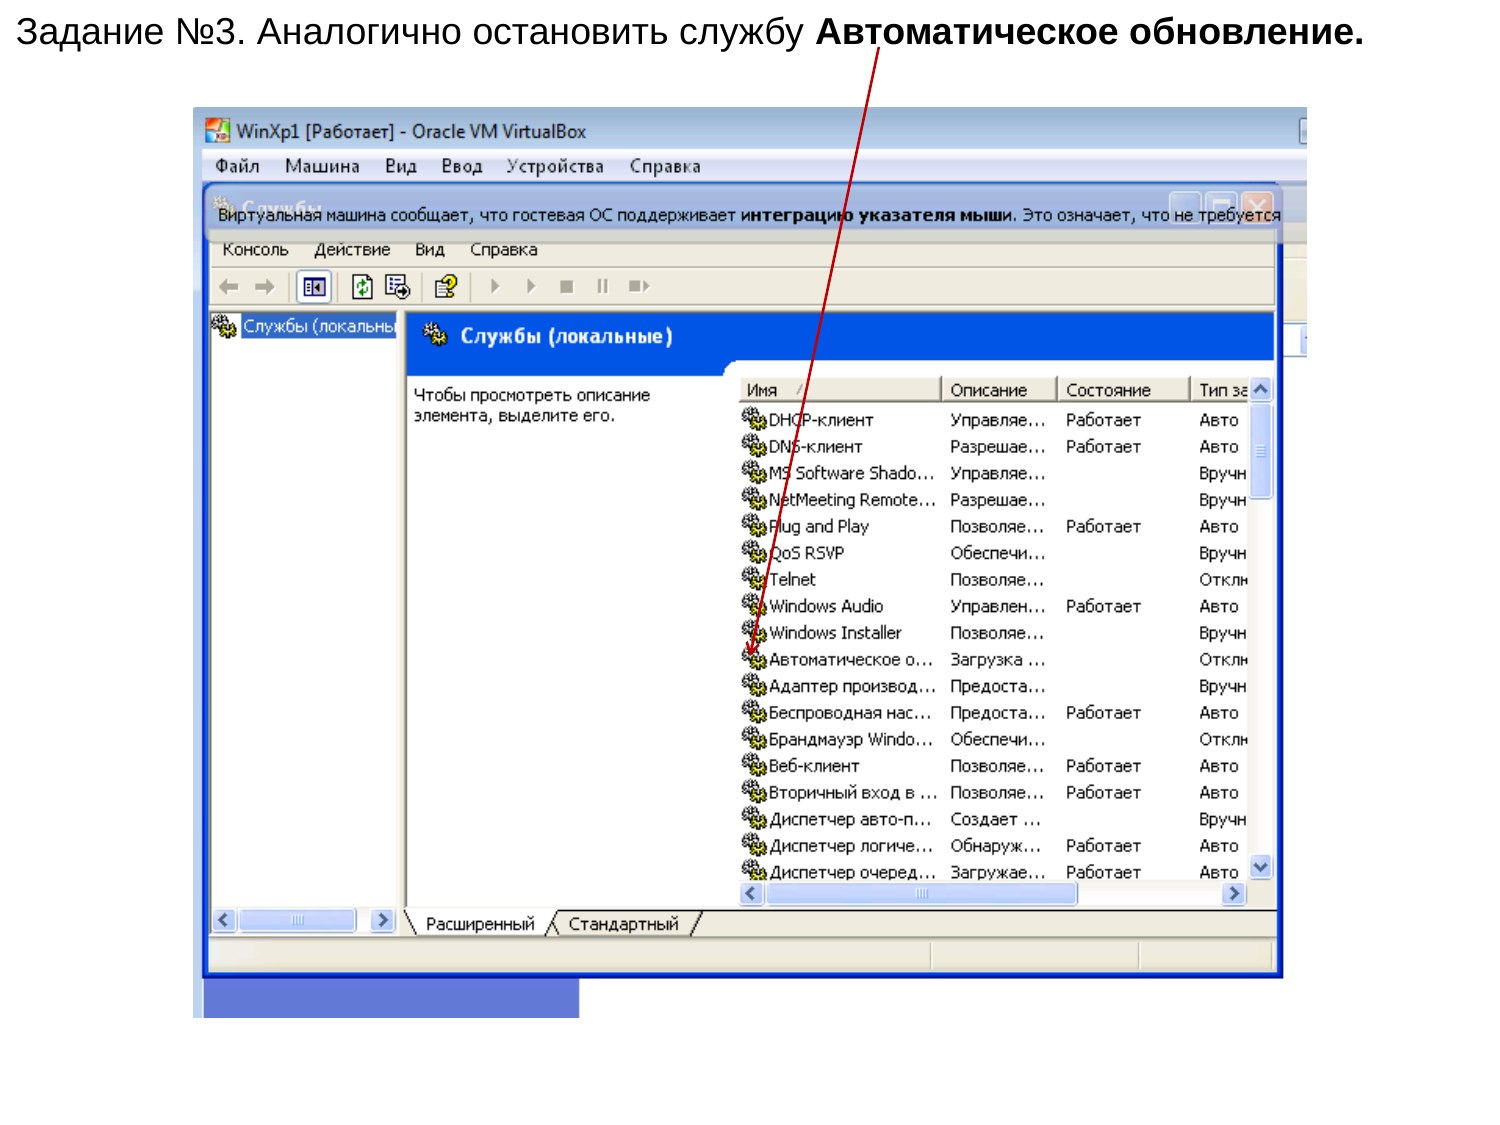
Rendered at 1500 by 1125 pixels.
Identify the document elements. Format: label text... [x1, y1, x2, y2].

picture [193, 107, 1307, 1018]
text_box Задание №3. Аналогично остановить службу Автоматическое обновление. [1, 0, 1500, 60]
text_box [509, 286, 1120, 417]
